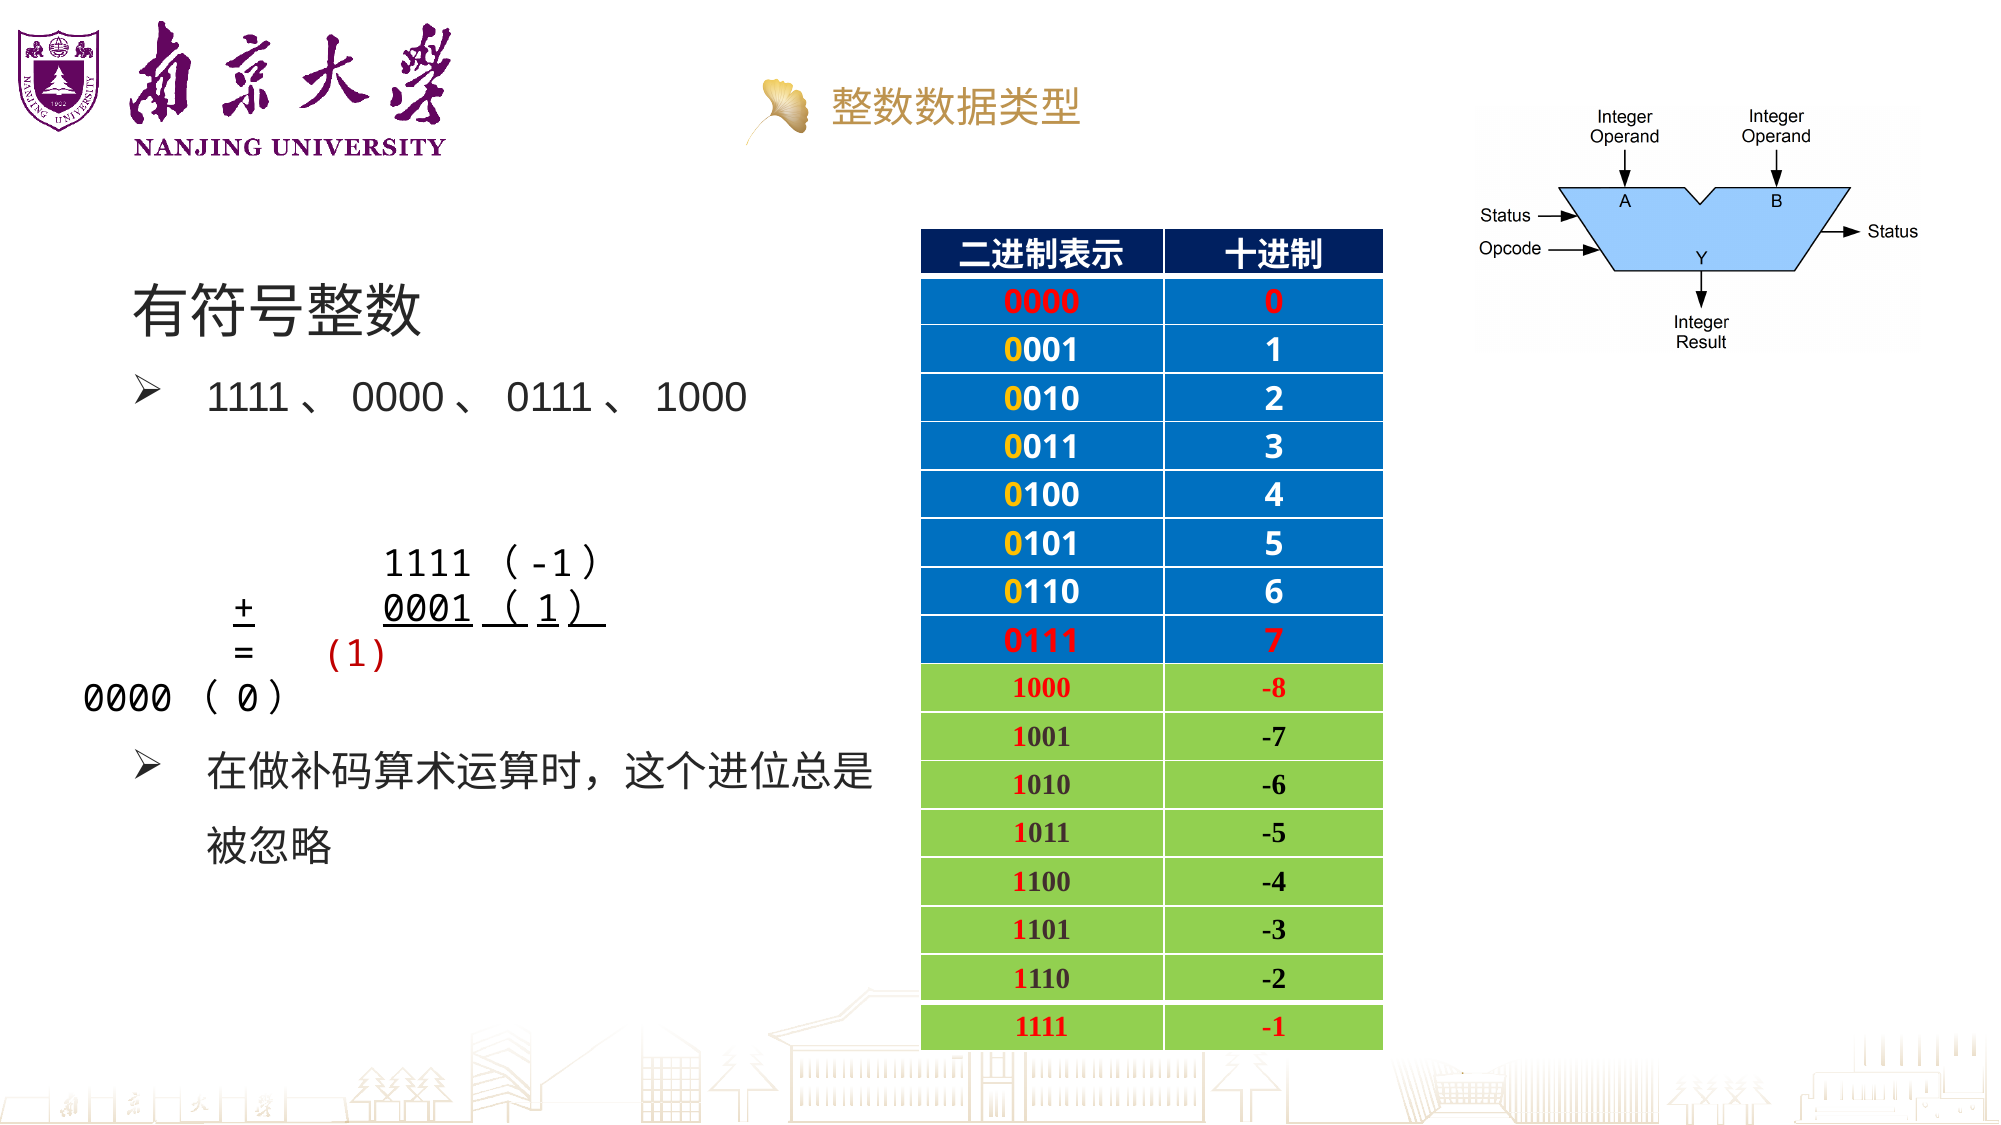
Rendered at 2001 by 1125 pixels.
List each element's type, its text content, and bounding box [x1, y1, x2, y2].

table_cell 1011 [921, 810, 1163, 856]
picture [18, 21, 451, 160]
table_cell 0010 [921, 374, 1163, 421]
table_cell 4 [1165, 471, 1383, 517]
table_cell 1001 [921, 713, 1163, 760]
table_cell 0001 [921, 325, 1163, 372]
table_cell -1 [1165, 1005, 1383, 1050]
table_cell 1010 [921, 761, 1163, 808]
table_cell 7 [1165, 616, 1383, 663]
table_cell 1000 [921, 664, 1163, 711]
text_box 1111（-1） + 0001（ 1） = (1) 0000（ 0） [67, 486, 664, 726]
table_cell 0111 [921, 616, 1163, 663]
table_cell 0101 [921, 519, 1163, 566]
table_cell 0011 [921, 422, 1163, 469]
table_header 十进制 [1165, 229, 1383, 273]
table_cell 1111 [921, 1005, 1163, 1050]
table_header 二进制表示 [921, 229, 1163, 273]
table_cell 0100 [921, 471, 1163, 517]
table_cell 1101 [921, 907, 1163, 953]
table_cell -5 [1165, 810, 1383, 856]
table_cell 5 [1165, 519, 1383, 566]
table_cell 0110 [921, 568, 1163, 614]
table_cell -2 [1165, 955, 1383, 1000]
picture [1475, 106, 1921, 353]
table_cell 0000 [921, 279, 1163, 324]
table_cell 2 [1165, 374, 1383, 421]
table_cell 6 [1165, 568, 1383, 614]
table_cell 1 [1165, 325, 1383, 372]
table_cell -6 [1165, 761, 1383, 808]
table_cell -3 [1165, 907, 1383, 953]
table_cell 0 [1165, 279, 1383, 324]
table_cell 1110 [921, 955, 1163, 1000]
table_cell -7 [1165, 713, 1383, 760]
table_cell -8 [1165, 664, 1383, 711]
table_cell -4 [1165, 858, 1383, 905]
table_cell 1100 [921, 858, 1163, 905]
text_box 整数数据类型 [816, 73, 1226, 139]
picture [731, 64, 830, 169]
table_cell 3 [1165, 422, 1383, 469]
text_box 有符号整数 1111、0000、0111、1000 在做补码算术运算时，这个进位总是被忽略 [116, 249, 902, 877]
